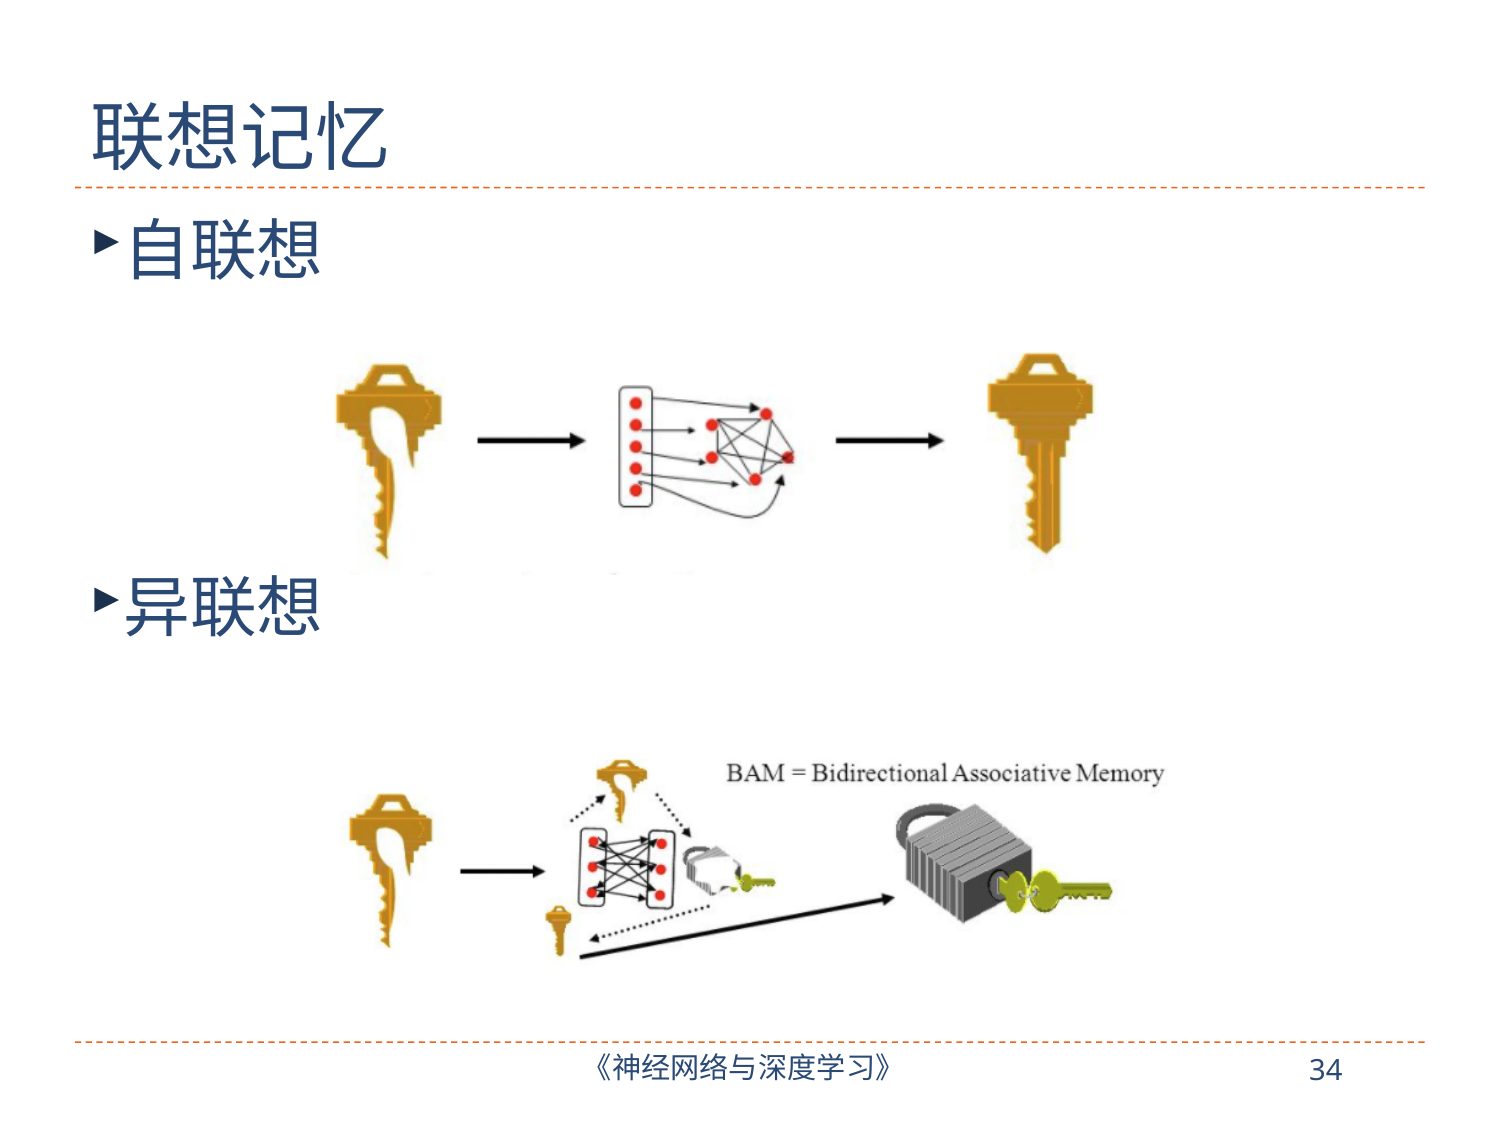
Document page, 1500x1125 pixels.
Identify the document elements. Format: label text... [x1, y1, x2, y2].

picture [312, 749, 1175, 975]
picture [312, 337, 1135, 576]
title 联想记忆 [75, 24, 1425, 188]
list 自联想 异联想 [75, 200, 1425, 1010]
